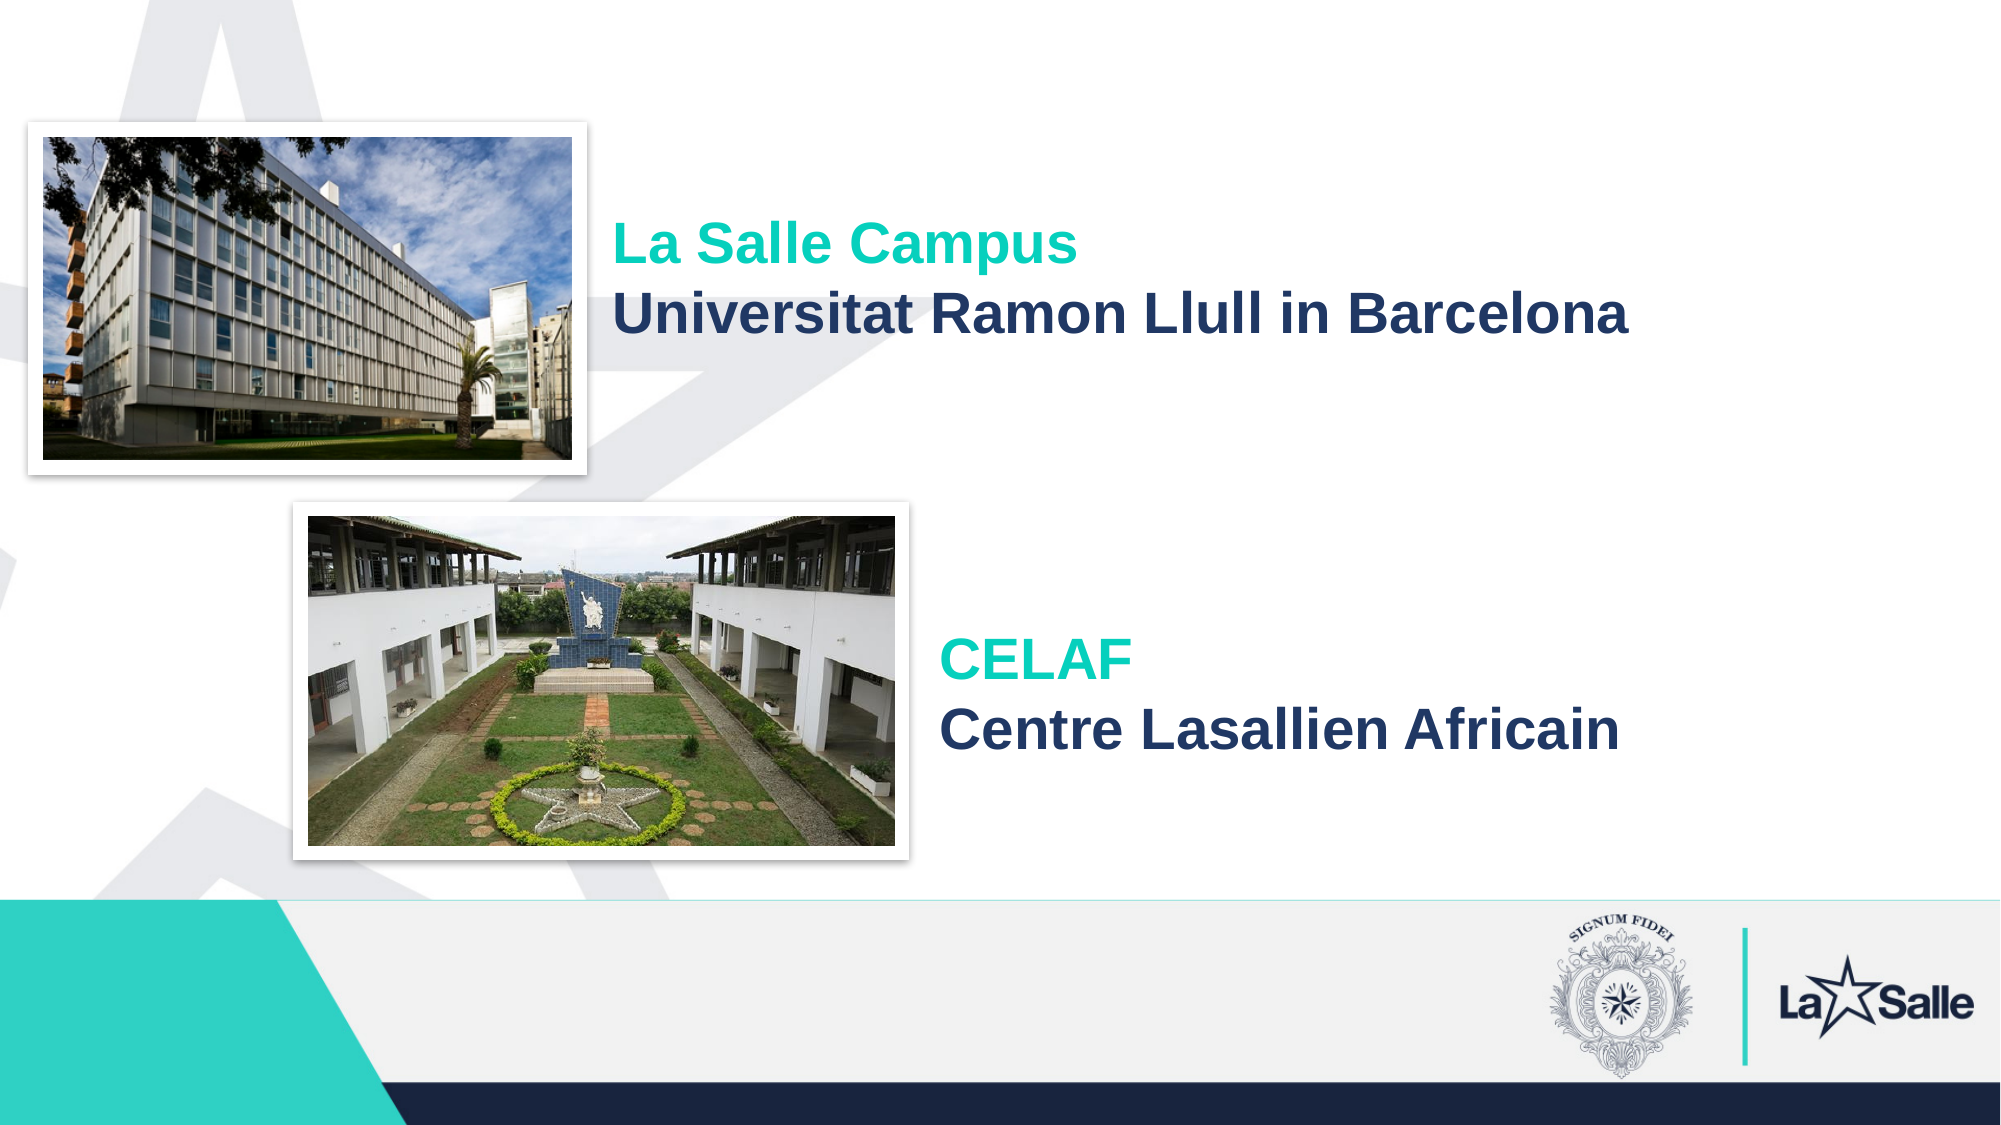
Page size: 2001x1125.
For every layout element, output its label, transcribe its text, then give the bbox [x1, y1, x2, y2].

text_box CELAF Centre Lasallien Africain [925, 613, 1637, 769]
text_box La Salle Campus Universitat Ramon Llull in Barcelona [597, 197, 1646, 353]
picture [0, 0, 2001, 1125]
